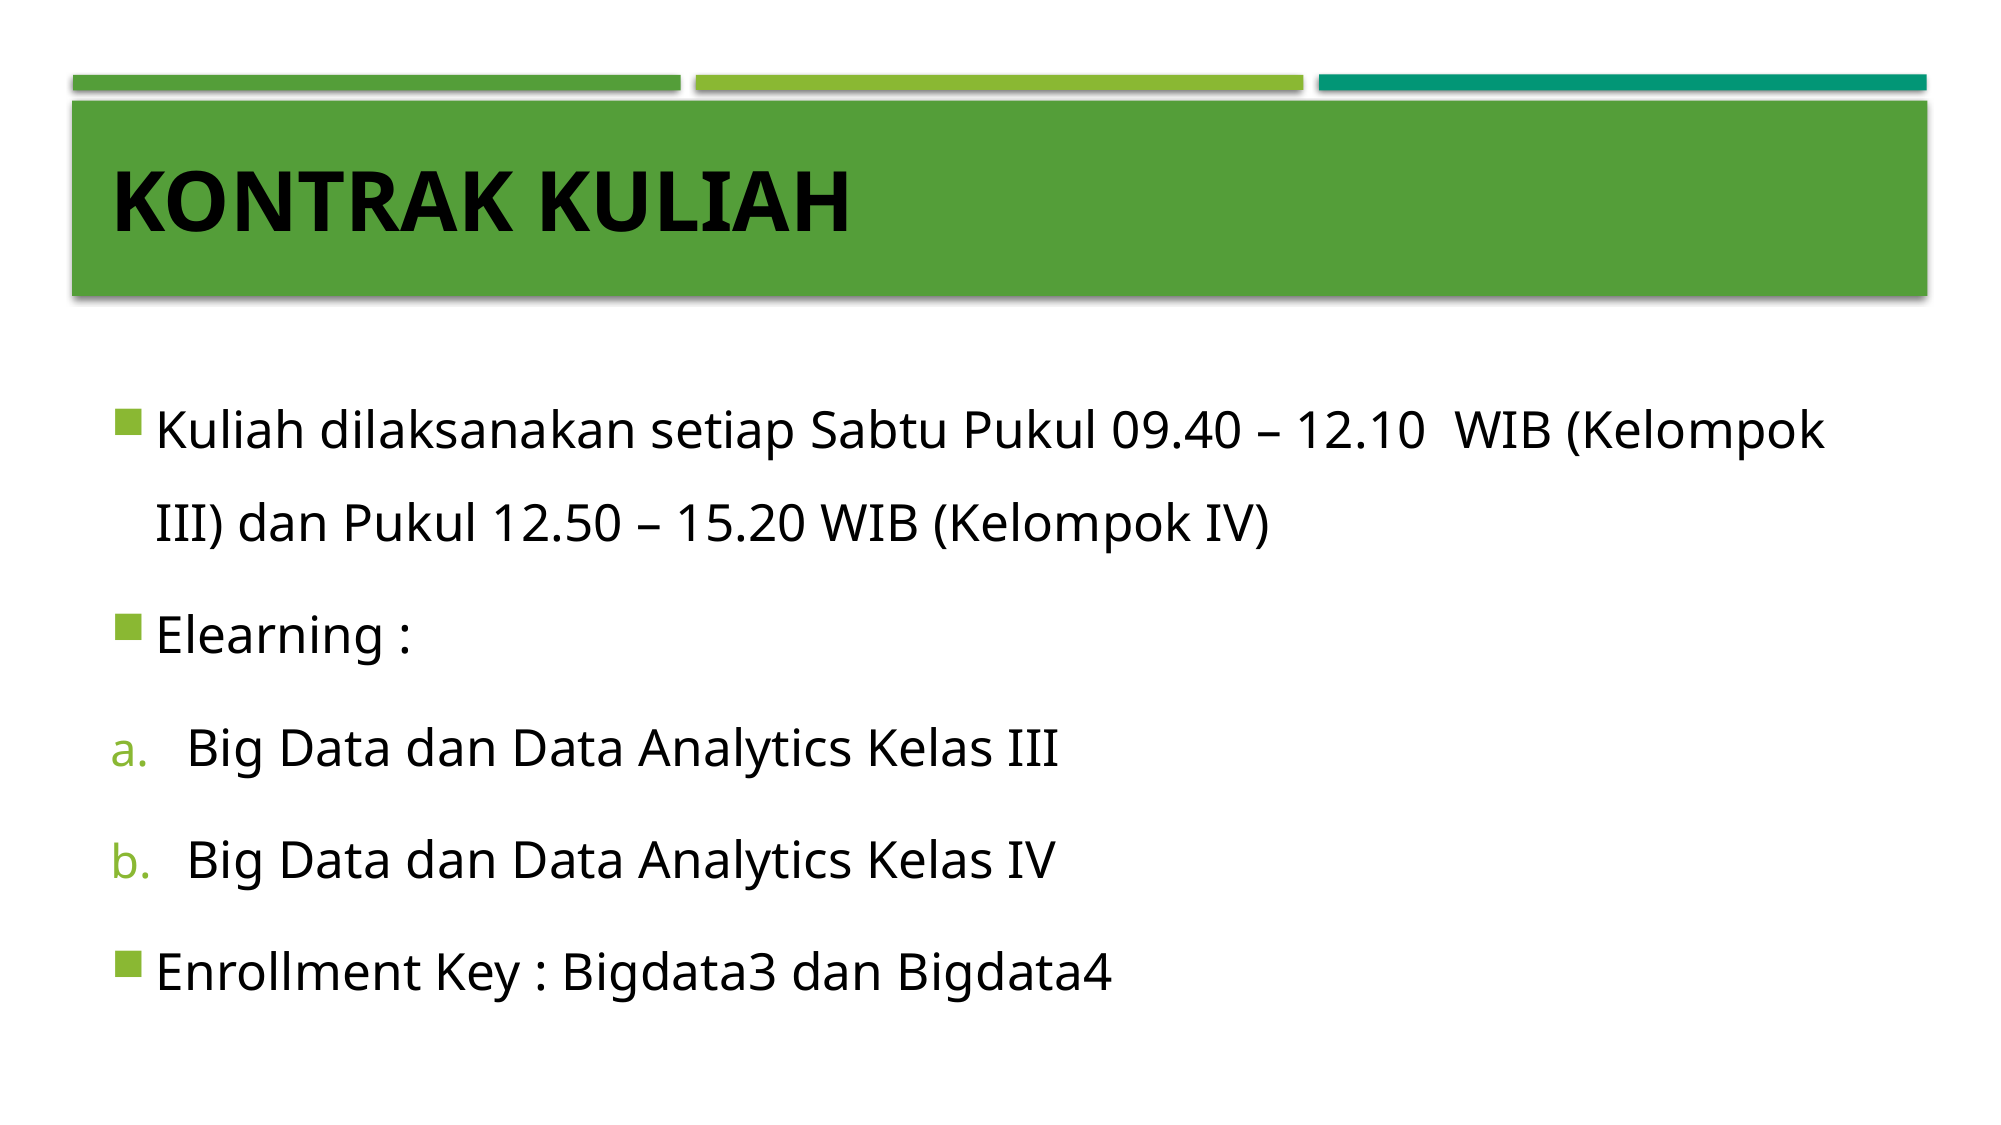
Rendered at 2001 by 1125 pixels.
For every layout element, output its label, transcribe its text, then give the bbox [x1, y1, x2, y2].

list Kuliah dilaksanakan setiap Sabtu Pukul 09.40 – 12.10 WIB (Kelompok III) dan Pukul 12.50 – 15.20 WIB (Kelompok IV) Elearning : Big Data dan Data Analytics Kelas III Big Data dan Data Analytics Kelas IV Enrollment Key : Bigdata3 dan Bigdata4 [95, 357, 1905, 1010]
title Kontrak kuliah [95, 115, 1905, 282]
